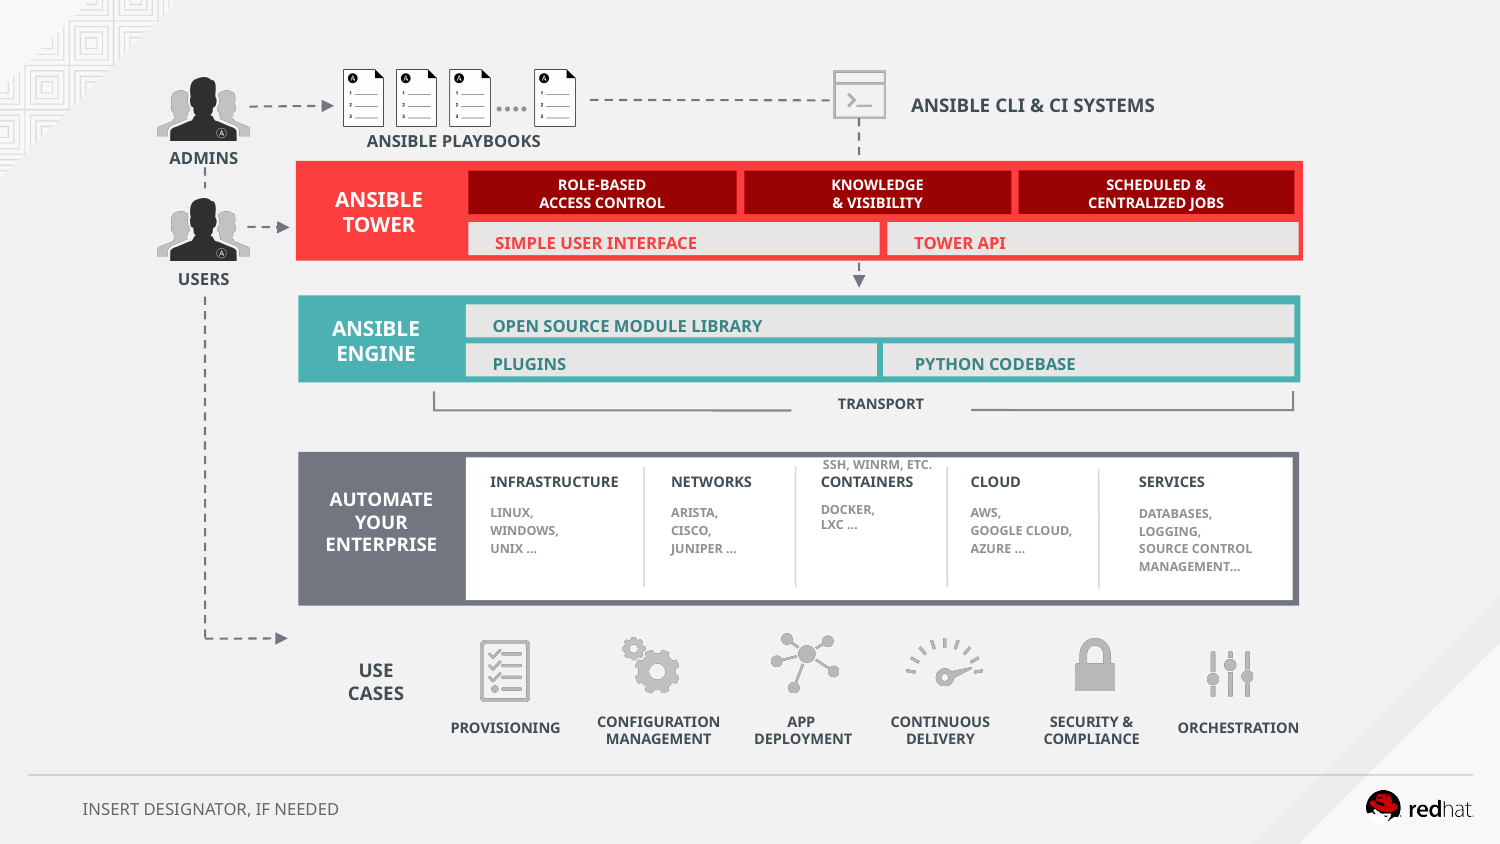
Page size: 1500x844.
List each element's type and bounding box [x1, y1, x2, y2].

picture [0, 0, 1500, 844]
text_box [145, 49, 1319, 763]
